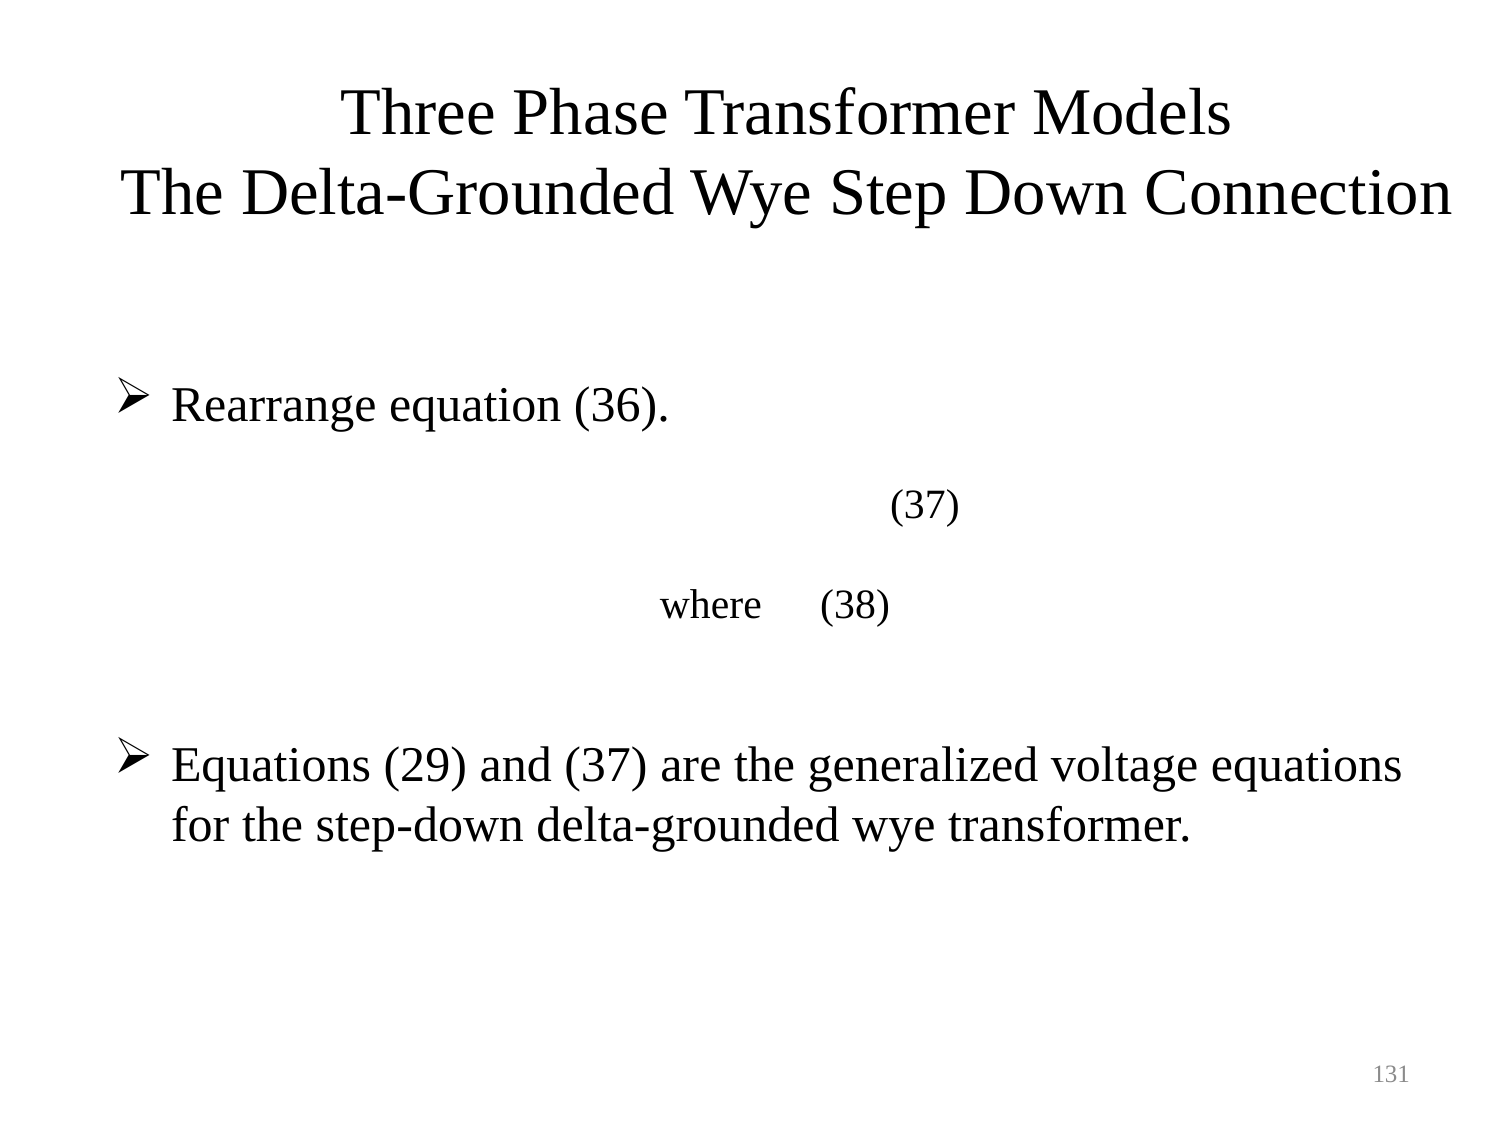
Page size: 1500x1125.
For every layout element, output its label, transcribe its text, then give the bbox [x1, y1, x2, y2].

text_box Three Phase Transformer Models The Delta-Grounded Wye Step Down Connection [0, 60, 1500, 236]
slide_number 131 [1074, 1042, 1425, 1103]
